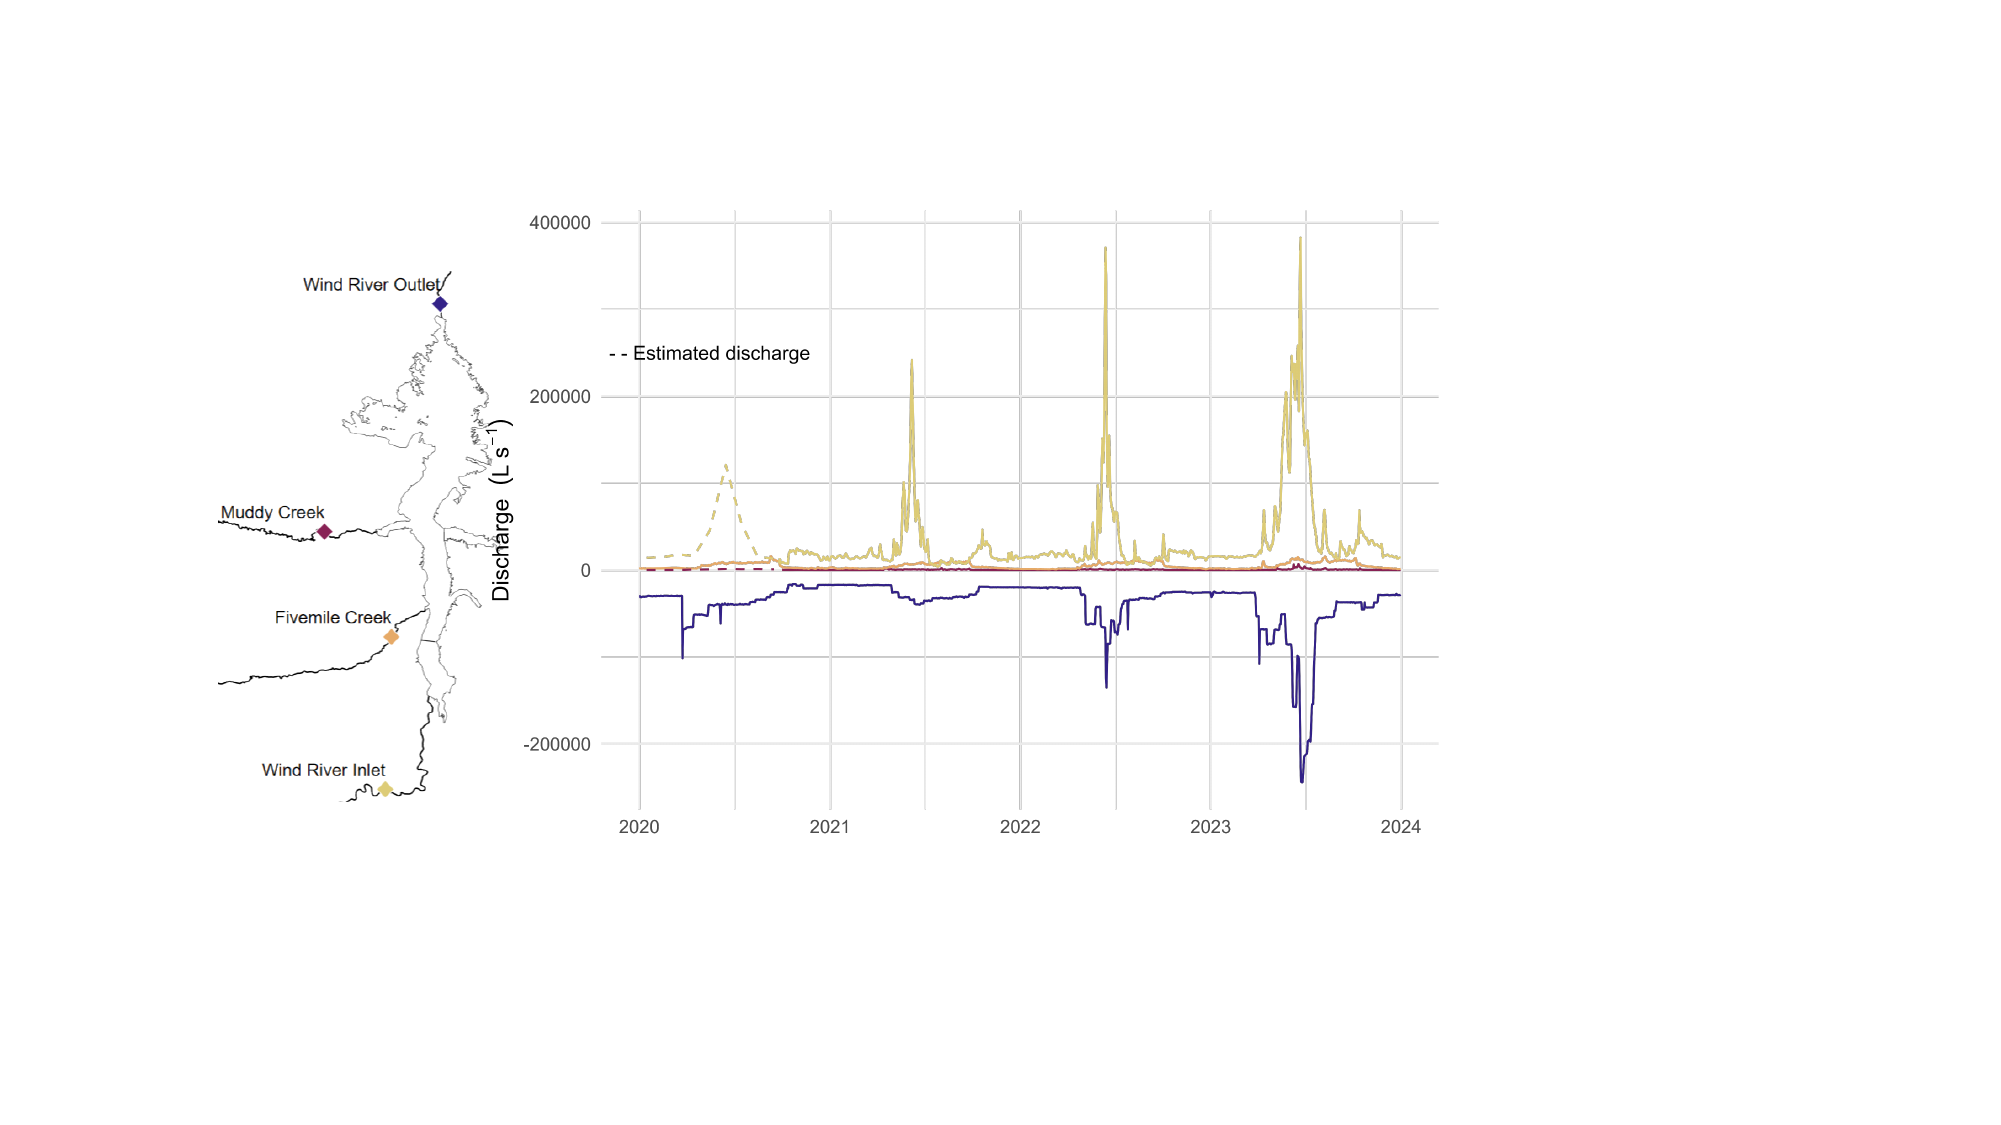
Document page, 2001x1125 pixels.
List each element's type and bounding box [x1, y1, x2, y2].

text_box [217, 199, 1450, 875]
